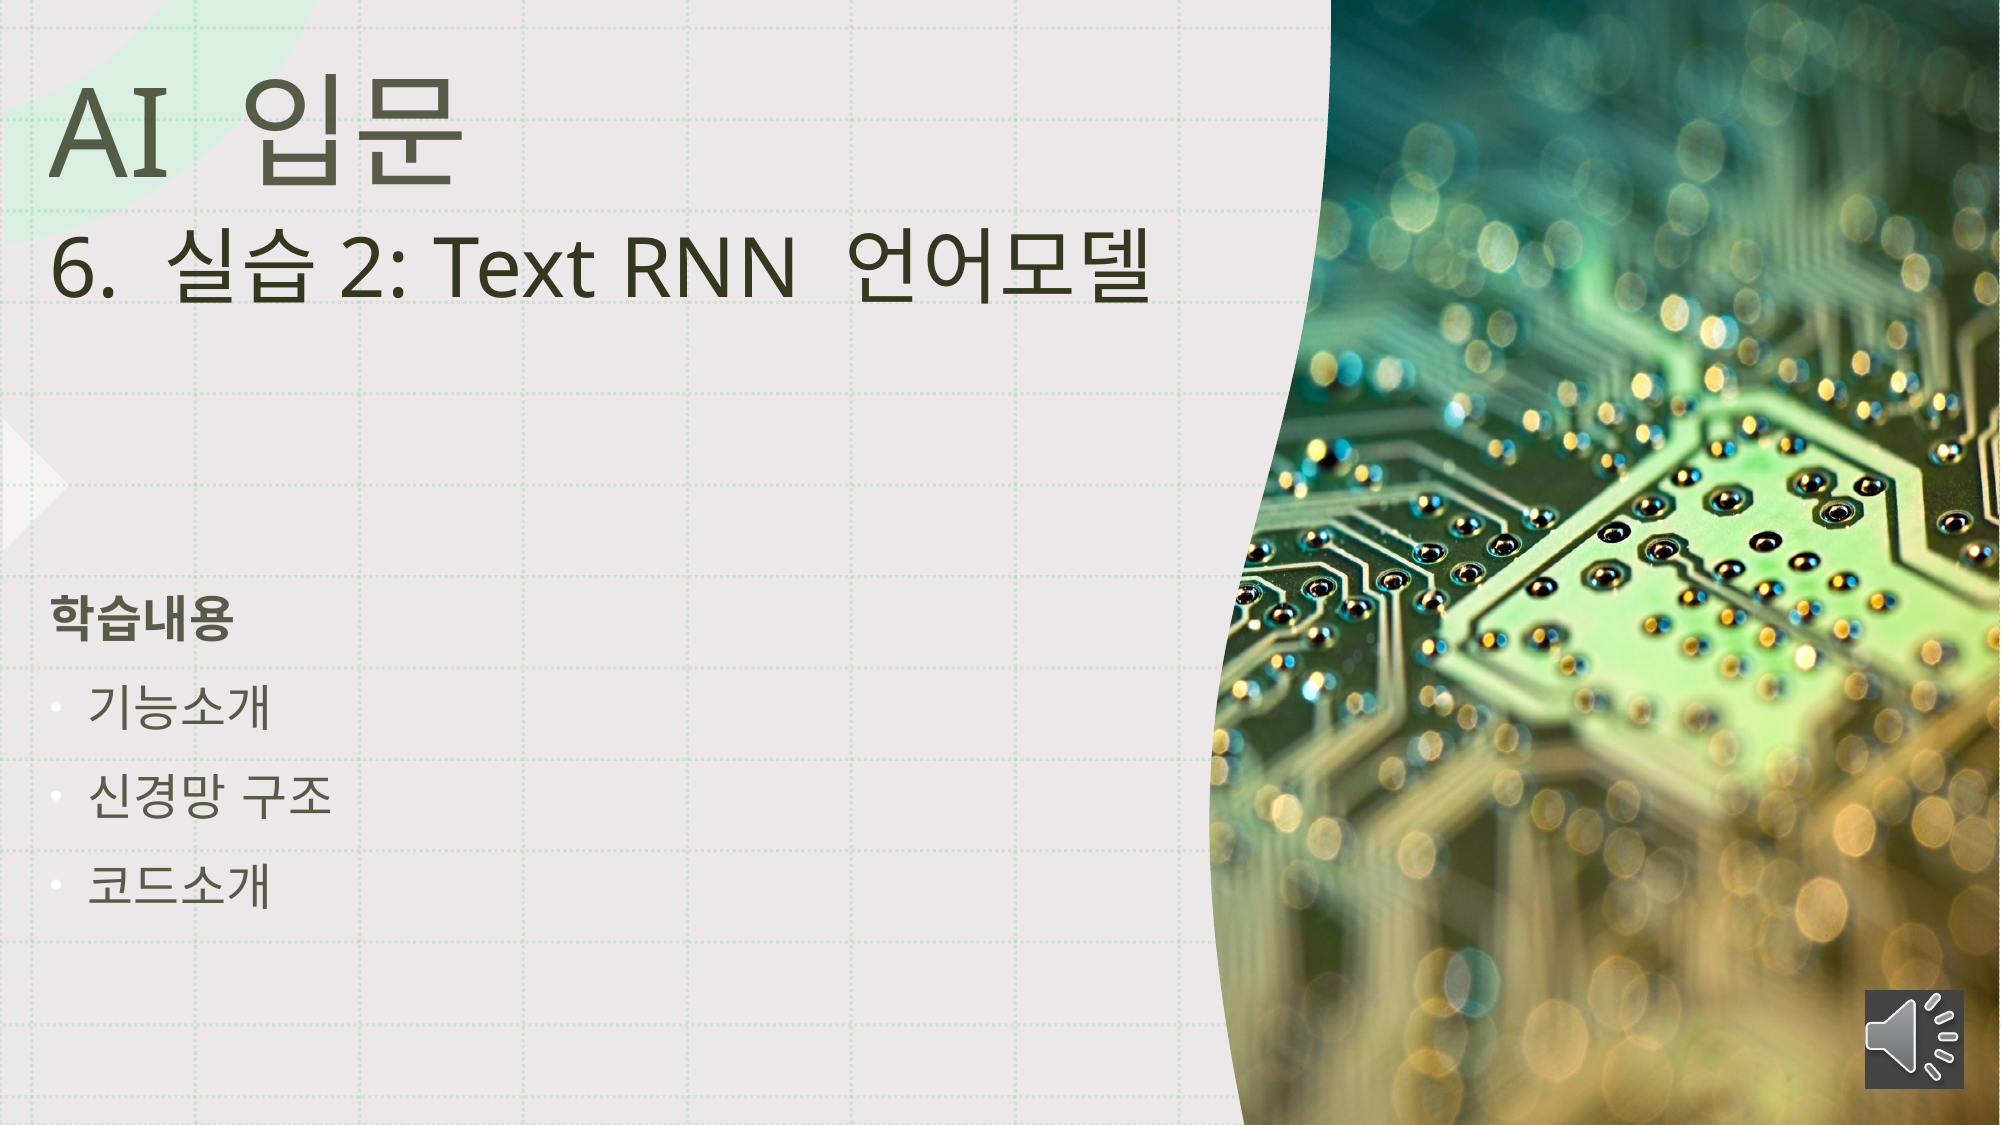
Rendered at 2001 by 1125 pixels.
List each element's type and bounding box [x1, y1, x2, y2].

text_box [0, 0, 1209, 1125]
picture [1209, 0, 1999, 1125]
